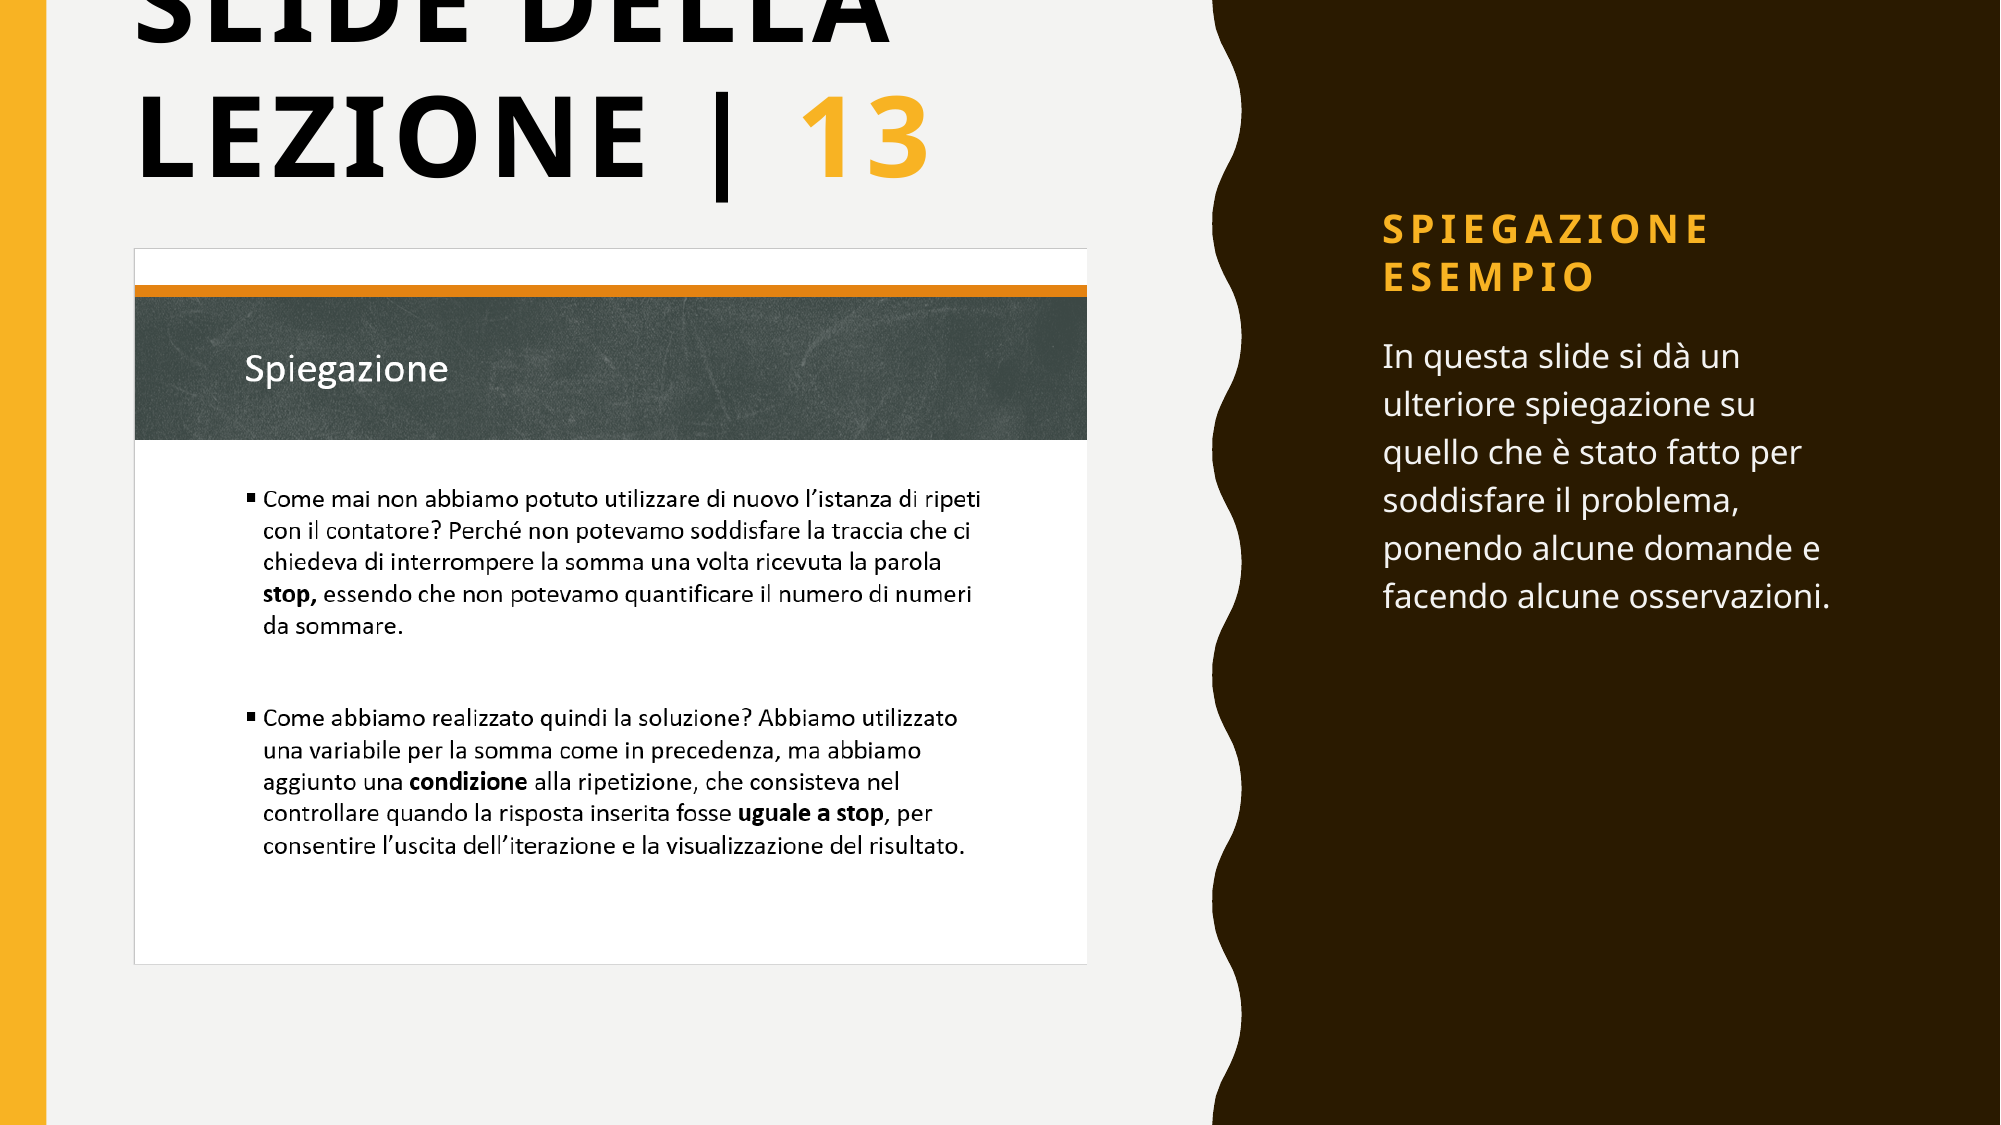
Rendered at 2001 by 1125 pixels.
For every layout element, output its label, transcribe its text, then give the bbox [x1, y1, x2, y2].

title Spiegazione esempio [1367, 74, 1911, 307]
text_box Slide della lezione | 13 [118, 62, 1389, 208]
picture [133, 248, 1087, 965]
list In questa slide si dà un ulteriore spiegazione su quello che è stato fatto per soddisfare il problema, ponendo alcune domande e facendo alcune osservazioni. [1367, 320, 1875, 1004]
